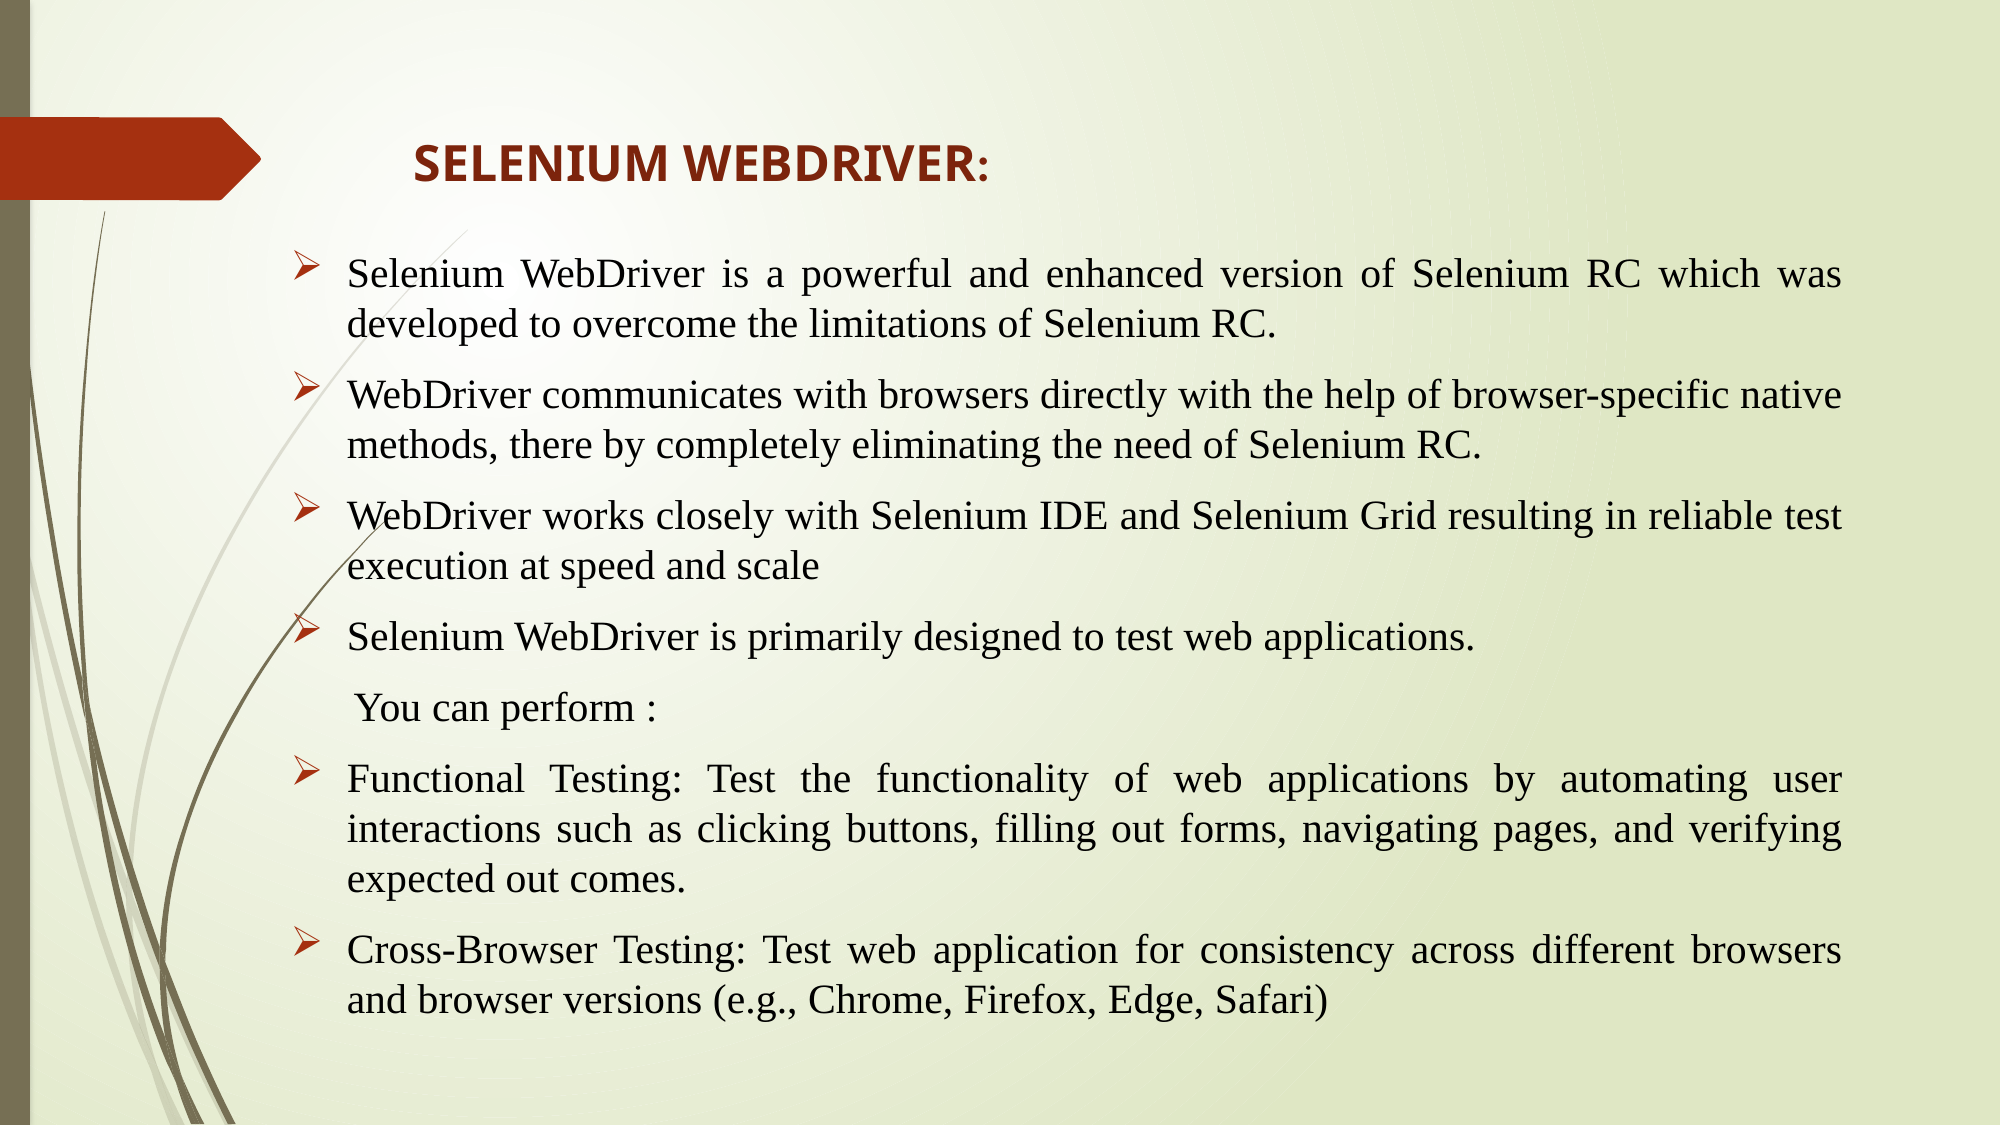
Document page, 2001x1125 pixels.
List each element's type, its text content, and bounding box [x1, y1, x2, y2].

text_box SELENIUM WEBDRIVER: [398, 124, 1119, 200]
list Selenium WebDriver is a powerful and enhanced version of Selenium RC which was developed to overcome the limitations of Selenium RC. WebDriver communicates with browsers directly with the help of browser-specific native methods, there by completely eliminating the need of Selenium RC. WebDriver works closely with Selenium IDE and Selenium Grid resulting in reliable test execution at speed and scale Selenium WebDriver is primarily designed to test web applications. You can perform : Functional Testing: Test the functionality of web applications by automating user interactions such as clicking buttons, filling out forms, navigating pages, and verifying expected out comes. Cross-Browser Testing: Test web application for consistency across different browsers and browser versions (e.g., Chrome, Firefox, Edge, Safari) [275, 238, 1859, 1125]
